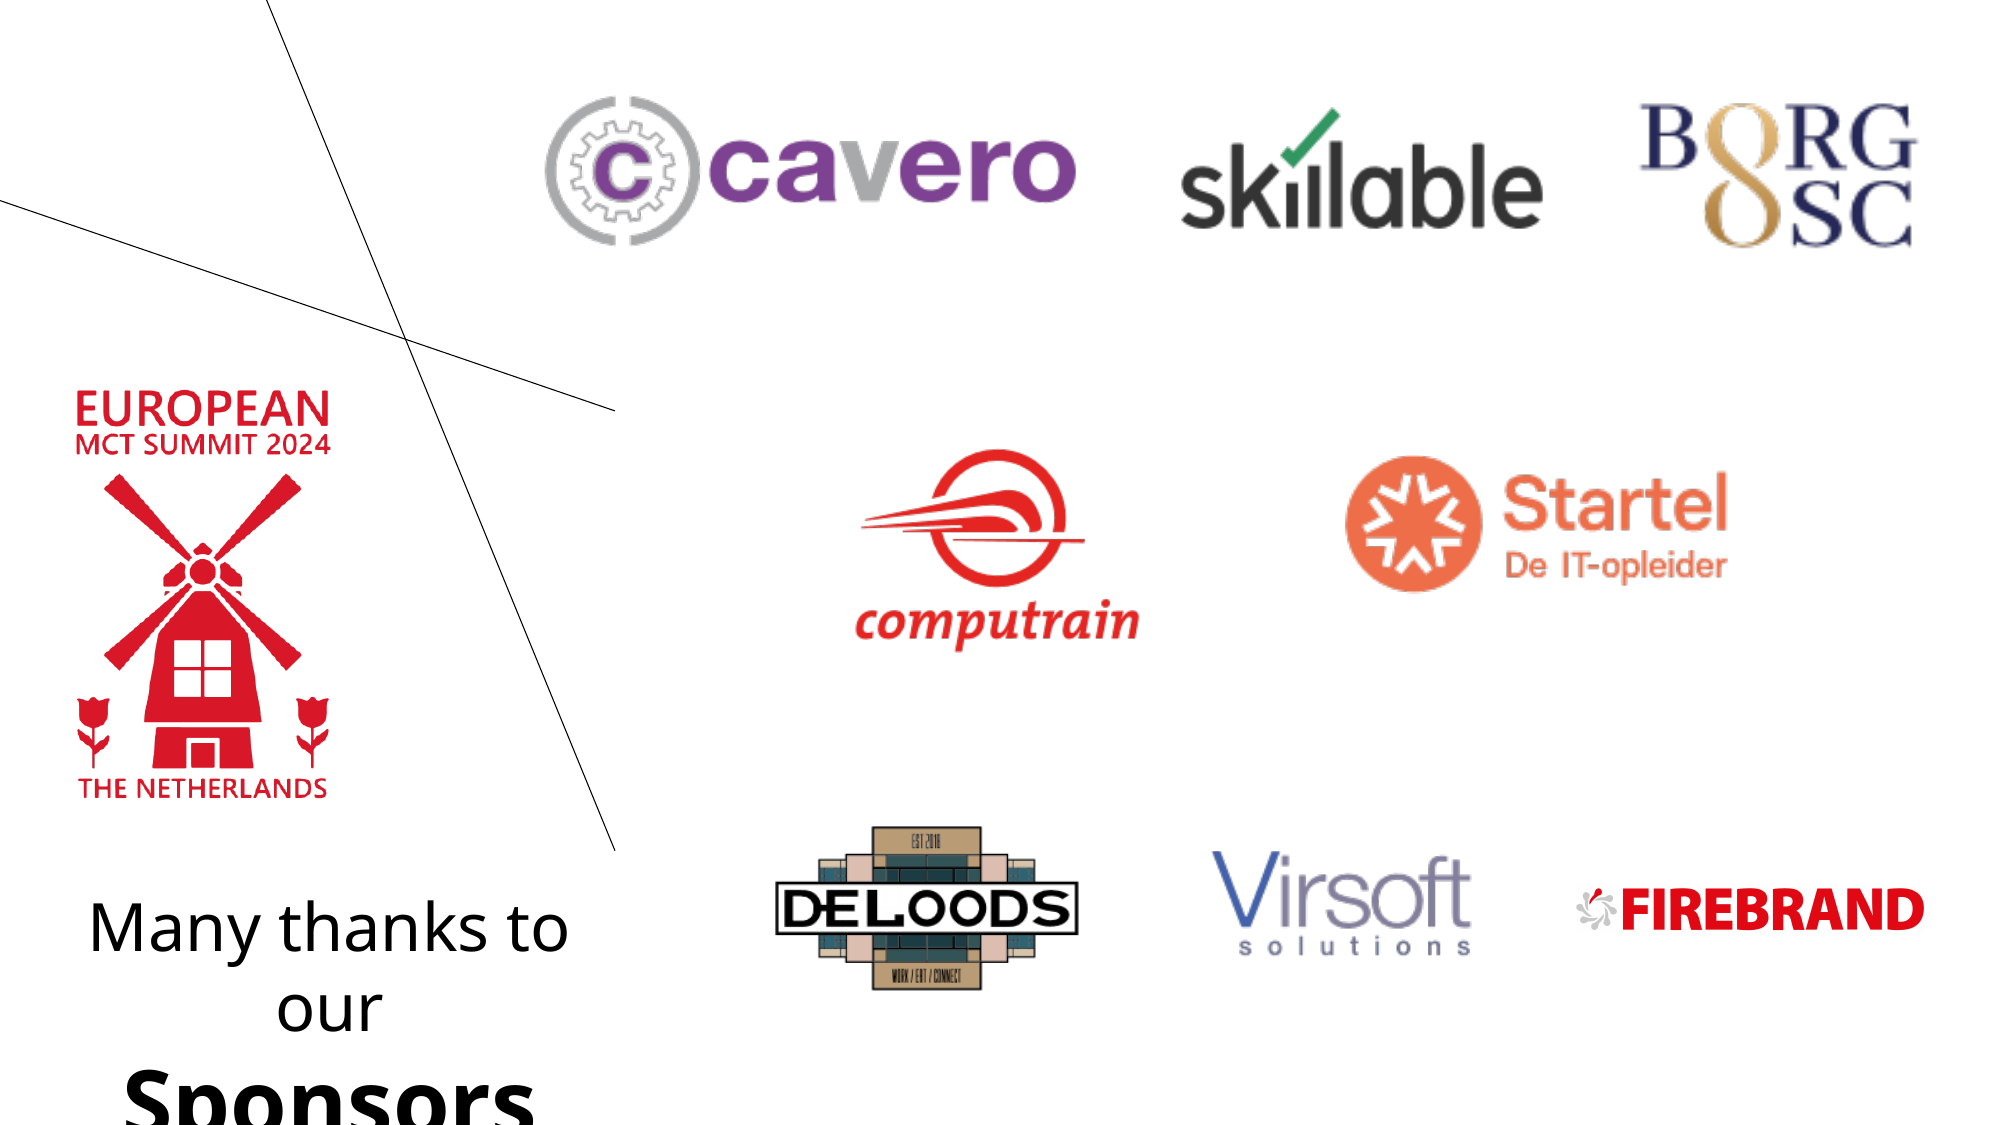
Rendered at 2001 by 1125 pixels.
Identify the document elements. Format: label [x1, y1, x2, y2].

picture [1210, 850, 1475, 957]
picture [1575, 885, 1925, 932]
picture [853, 447, 1142, 654]
picture [1637, 102, 1925, 251]
picture [74, 387, 331, 799]
picture [539, 94, 1087, 247]
picture [1342, 455, 1734, 594]
picture [1180, 106, 1545, 231]
picture [774, 825, 1080, 992]
